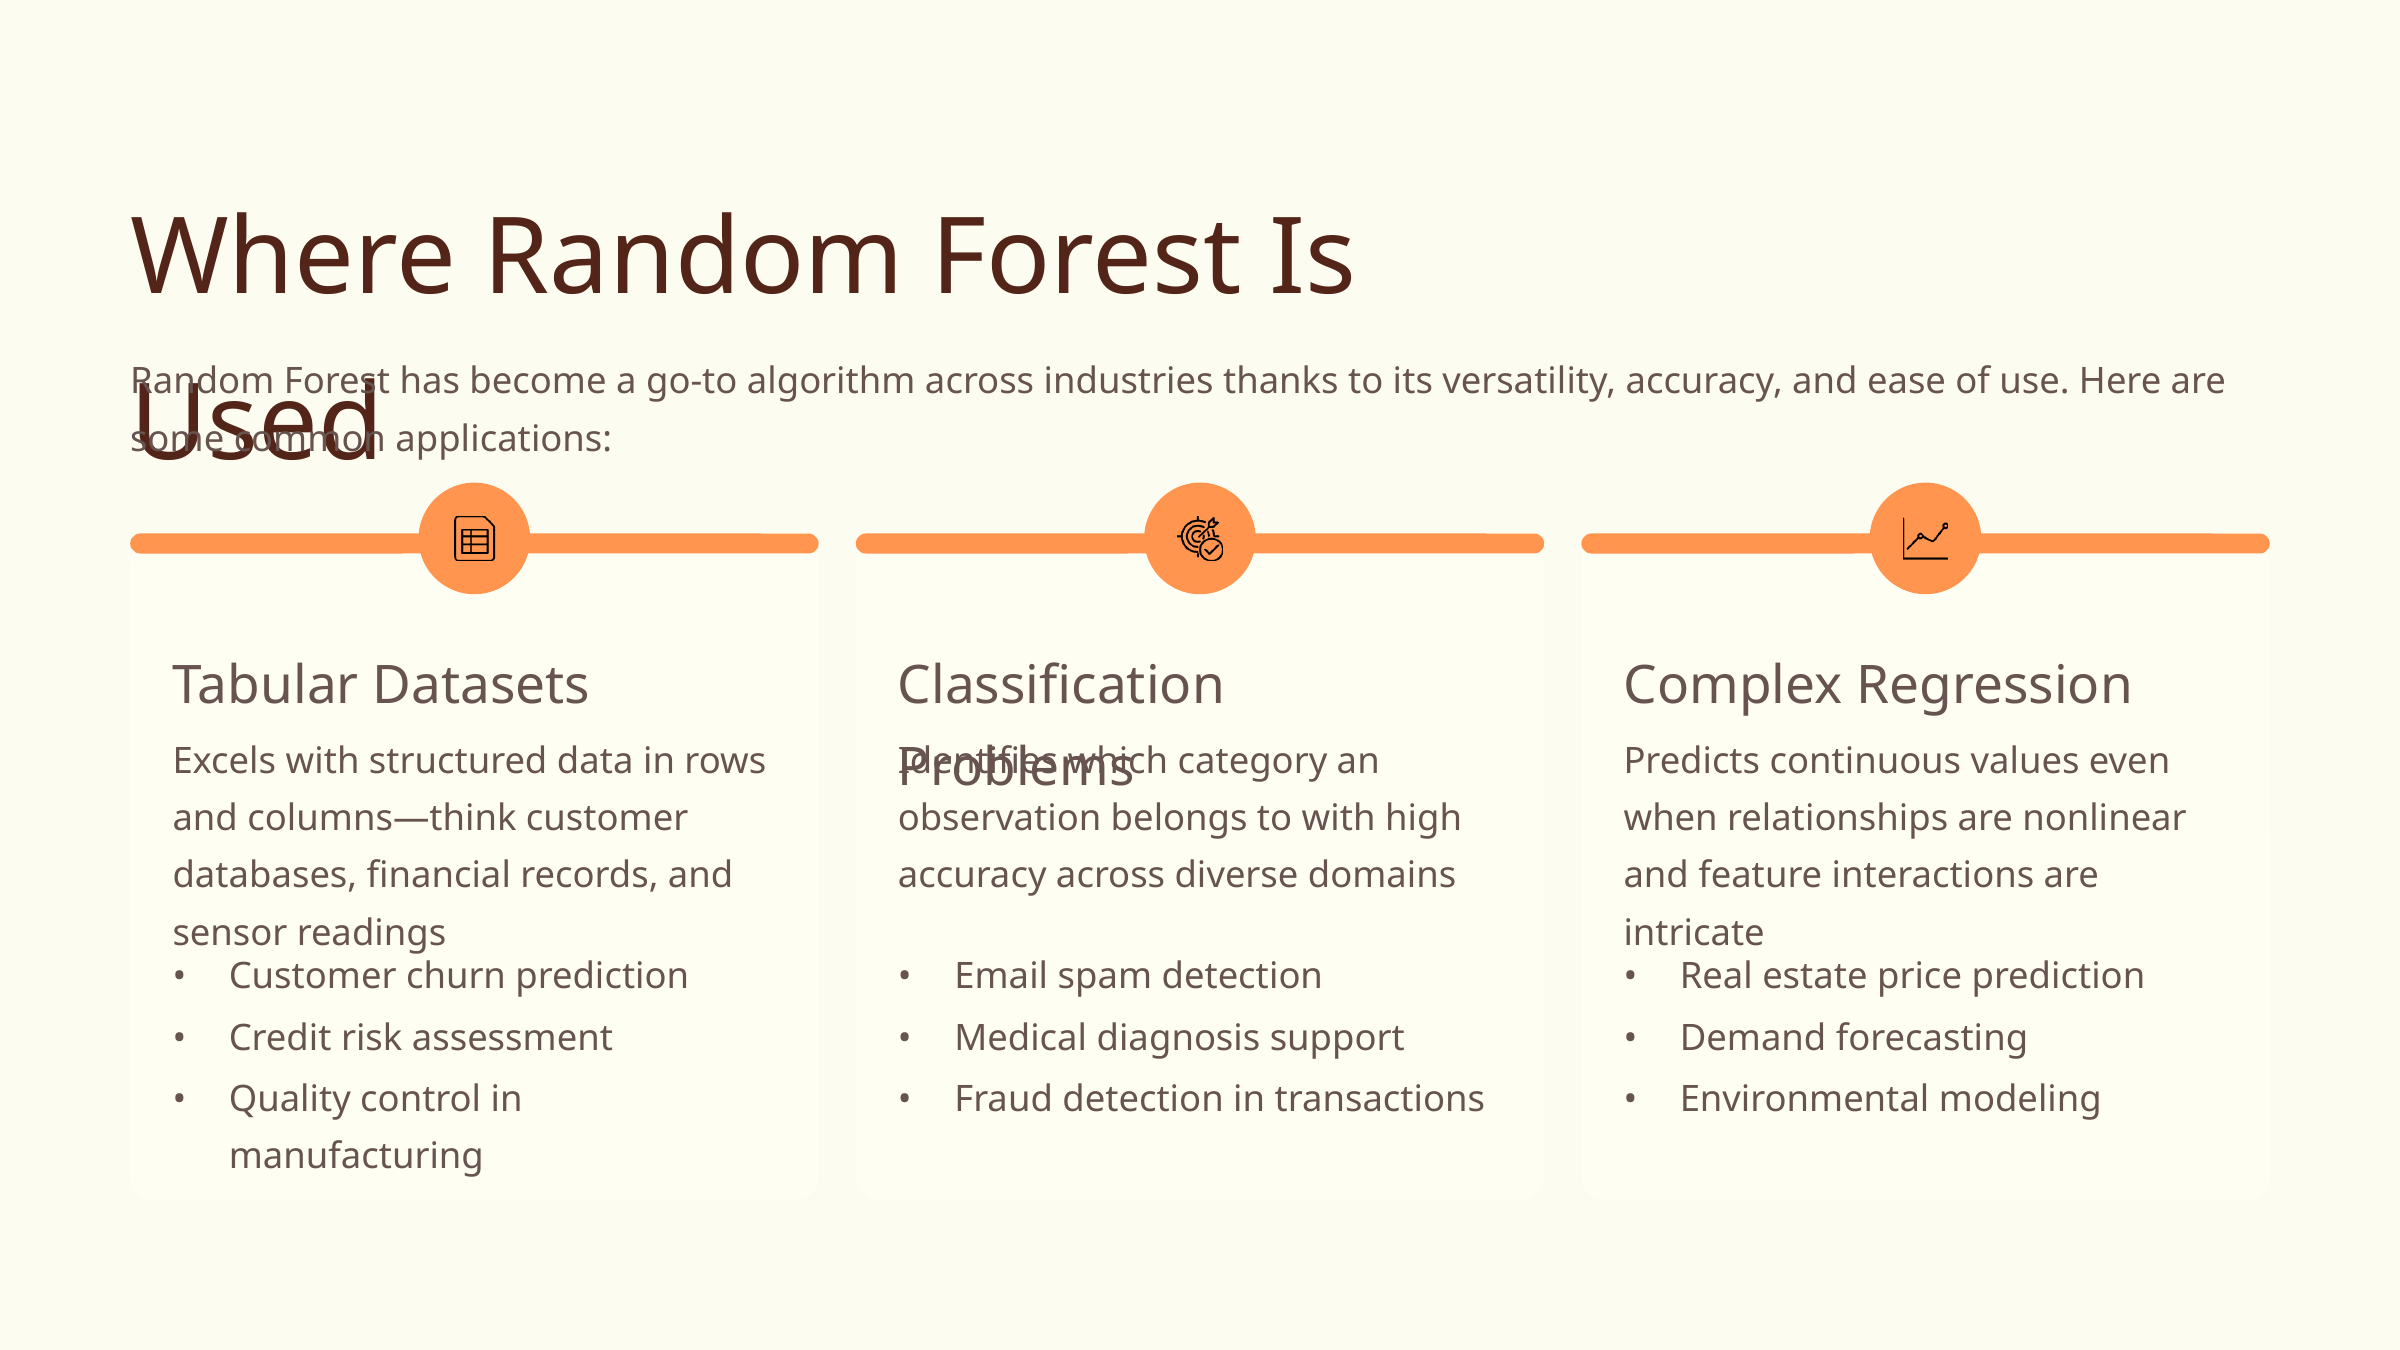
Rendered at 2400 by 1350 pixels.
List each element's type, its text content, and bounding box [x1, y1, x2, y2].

picture [451, 515, 497, 561]
text_box Credit risk assessment [172, 1000, 777, 1049]
text_box [1254, 533, 1545, 554]
text_box [1869, 482, 1982, 595]
picture [1177, 515, 1223, 561]
text_box Customer churn prediction [172, 939, 777, 988]
text_box Where Random Forest Is Used [130, 149, 1581, 289]
text_box Real estate price prediction [1623, 939, 2228, 988]
picture [1902, 515, 1949, 561]
text_box [855, 551, 1545, 1201]
text_box Classification Problems [897, 631, 1442, 701]
text_box [130, 533, 420, 554]
text_box Quality control in manufacturing [172, 1061, 777, 1159]
text_box [1980, 533, 2270, 554]
text_box Fraud detection in transactions [897, 1061, 1502, 1159]
text_box [1581, 551, 2270, 1201]
text_box Medical diagnosis support [897, 1000, 1502, 1049]
text_box Excels with structured data in rows and columns—think customer databases, financial records, and sensor readings [172, 723, 777, 917]
text_box Demand forecasting [1623, 1000, 2228, 1049]
text_box Identifies which category an observation belongs to with high accuracy across diverse domains [897, 723, 1502, 917]
text_box [1581, 533, 1871, 554]
text_box Environmental modeling [1623, 1061, 2228, 1111]
text_box [418, 482, 531, 595]
text_box [130, 551, 819, 1201]
text_box Predicts continuous values even when relationships are nonlinear and feature interactions are intricate [1623, 723, 2228, 917]
text_box [855, 533, 1146, 554]
text_box Email spam detection [897, 939, 1502, 988]
text_box [529, 533, 819, 554]
text_box Tabular Datasets [172, 631, 708, 701]
text_box [1144, 482, 1256, 595]
text_box Complex Regression [1623, 631, 2159, 701]
text_box Random Forest has become a go-to algorithm across industries thanks to its versatility, accuracy, and ease of use. Here are some common applications: [130, 344, 2270, 441]
